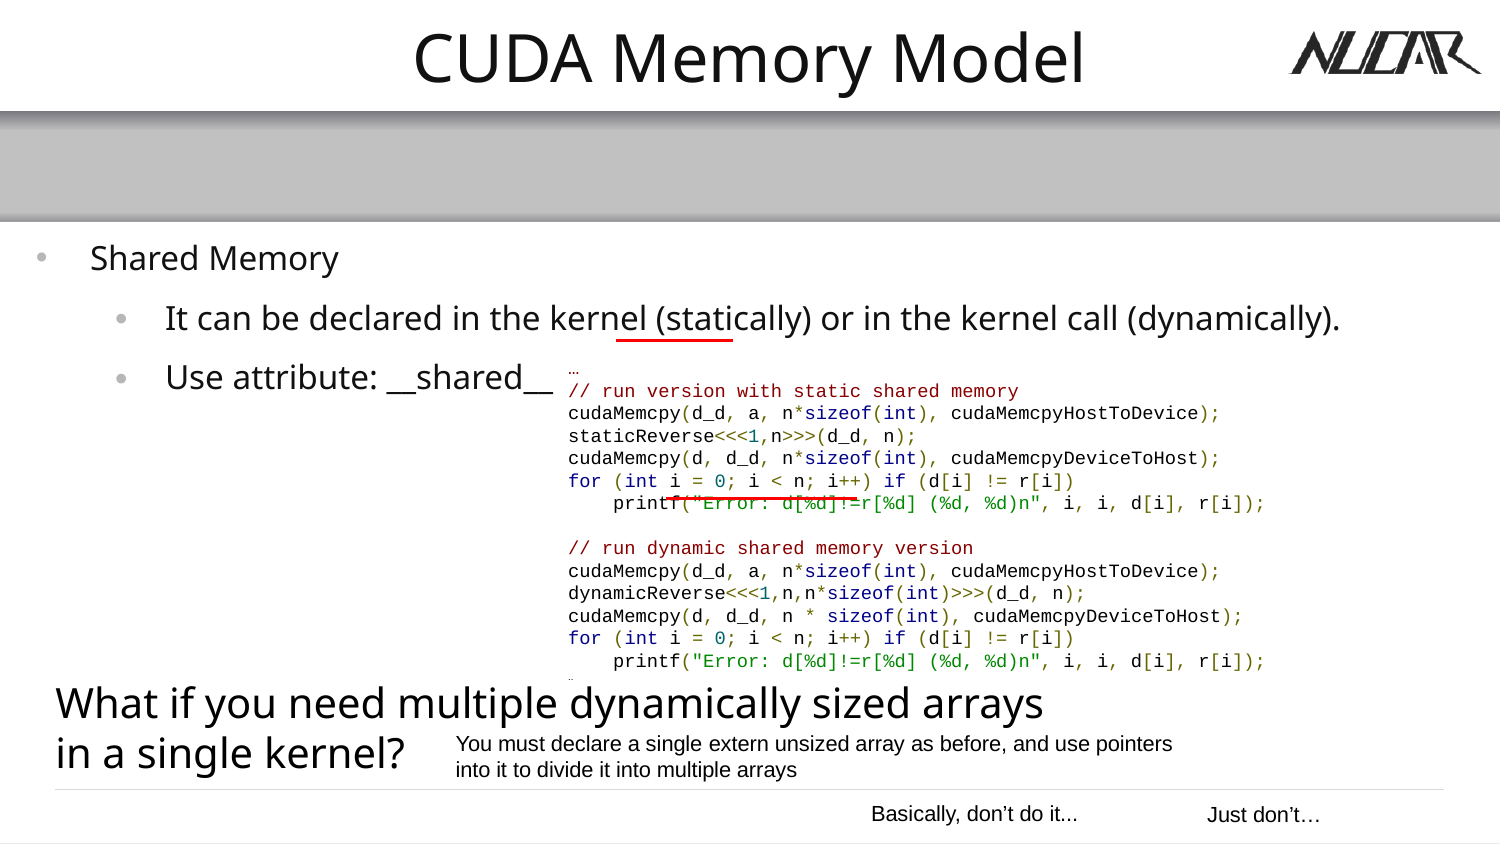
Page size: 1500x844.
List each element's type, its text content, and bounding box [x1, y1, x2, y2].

text_box What if you need multiple dynamically sized arrays in a single kernel? [40, 669, 1071, 785]
text_box … // run version with static shared memory cudaMemcpy(d_d, a, n*sizeof(int), cudaMemcpyHostToDevice); staticReverse<<<1,n>>>(d_d, n); cudaMemcpy(d, d_d, n*sizeof(int), cudaMemcpyDeviceToHost); for (int i = 0; i < n; i++) if (d[i] != r[i]) printf("Error: d[%d]!=r[%d] (%d, %d)n", i, i, d[i], r[i]); // run dynamic shared memory version cudaMemcpy(d_d, a, n*sizeof(int), cudaMemcpyHostToDevice); dynamicReverse<<<1,n,n*sizeof(int)>>>(d_d, n); cudaMemcpy(d, d_d, n * sizeof(int), cudaMemcpyDeviceToHost); for (int i = 0; i < n; i++) if (d[i] != r[i]) printf("Error: d[%d]!=r[%d] (%d, %d)n", i, i, d[i], r[i]); .. [568, 355, 1477, 688]
title CUDA Memory Model [97, 0, 1403, 111]
text_box Basically, don’t do it... [856, 791, 1098, 833]
list Shared Memory It can be declared in the kernel (statically) or in the kernel call (dynamically). Use attribute: __shared__ [0, 221, 1500, 735]
text_box You must declare a single extern unsized array as before, and use pointers into it to divide it into multiple arrays [440, 722, 1191, 790]
text_box Just don’t… [1192, 793, 1340, 834]
